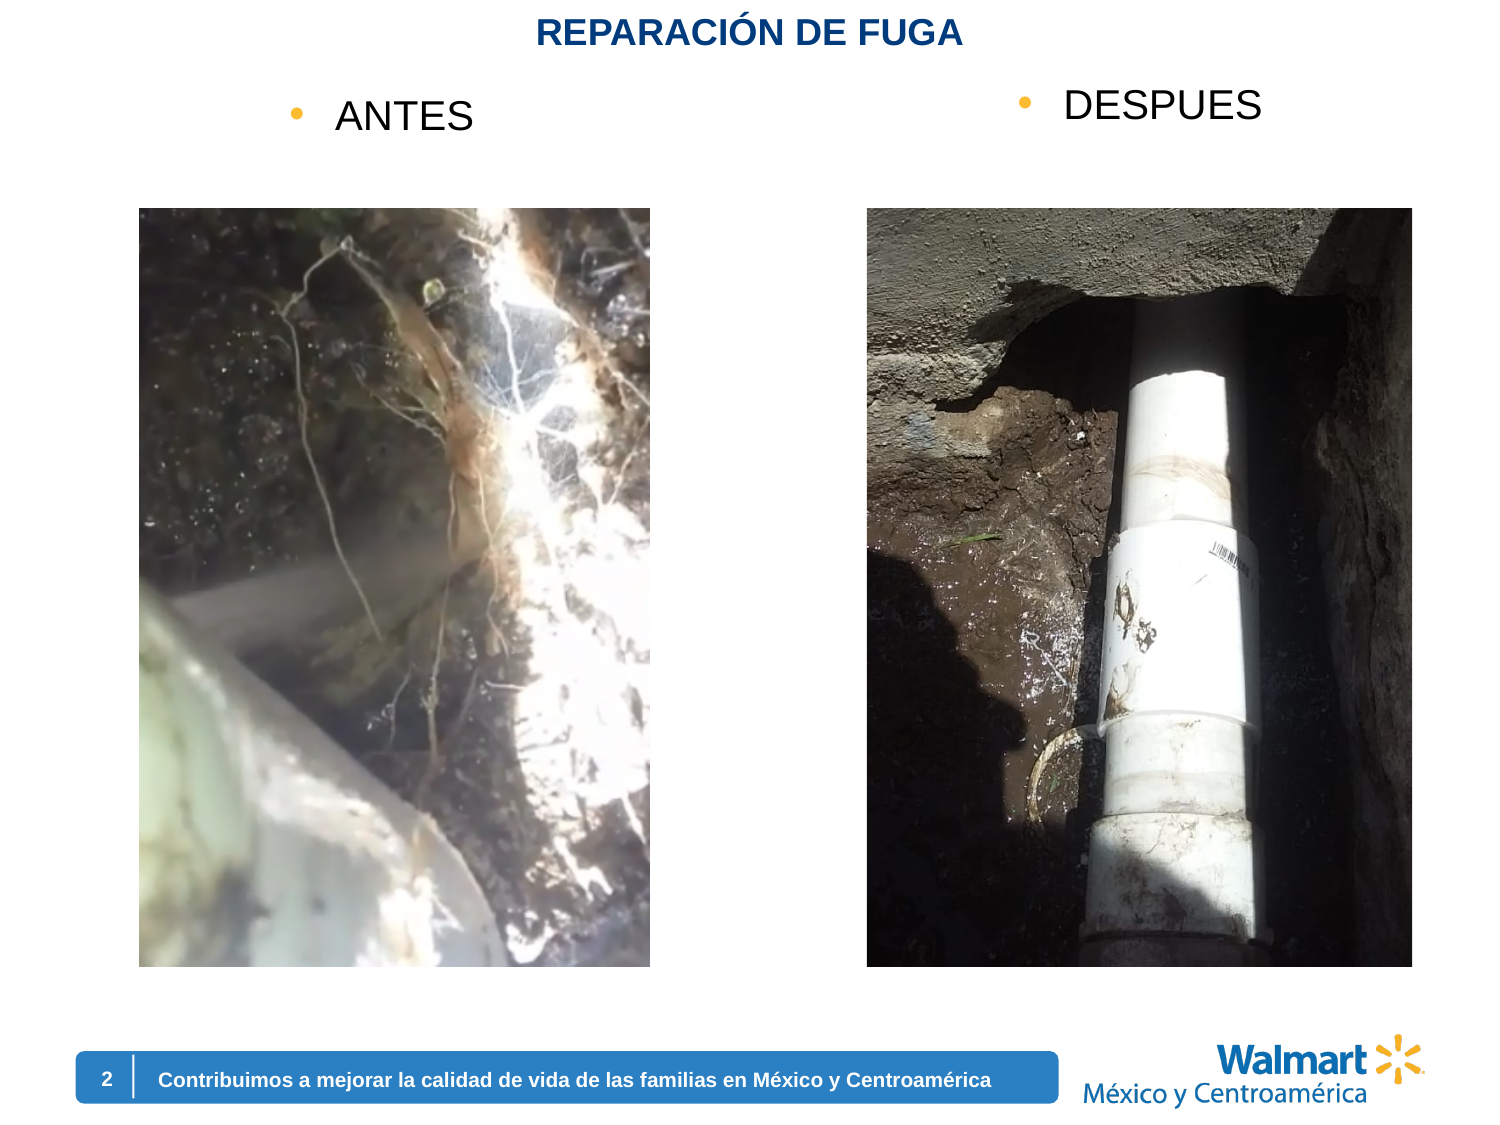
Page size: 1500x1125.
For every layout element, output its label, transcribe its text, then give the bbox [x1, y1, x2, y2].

text_box DESPUES [833, 70, 1446, 196]
footer Contribuimos a mejorar la calidad de vida de las familias en México y Centroamérica [142, 1058, 1024, 1093]
text_box ANTES [74, 88, 688, 214]
picture [139, 208, 651, 968]
picture [866, 208, 1413, 968]
title REPARACIÓN DE FUGA [74, 0, 1426, 61]
picture [1084, 1034, 1425, 1109]
